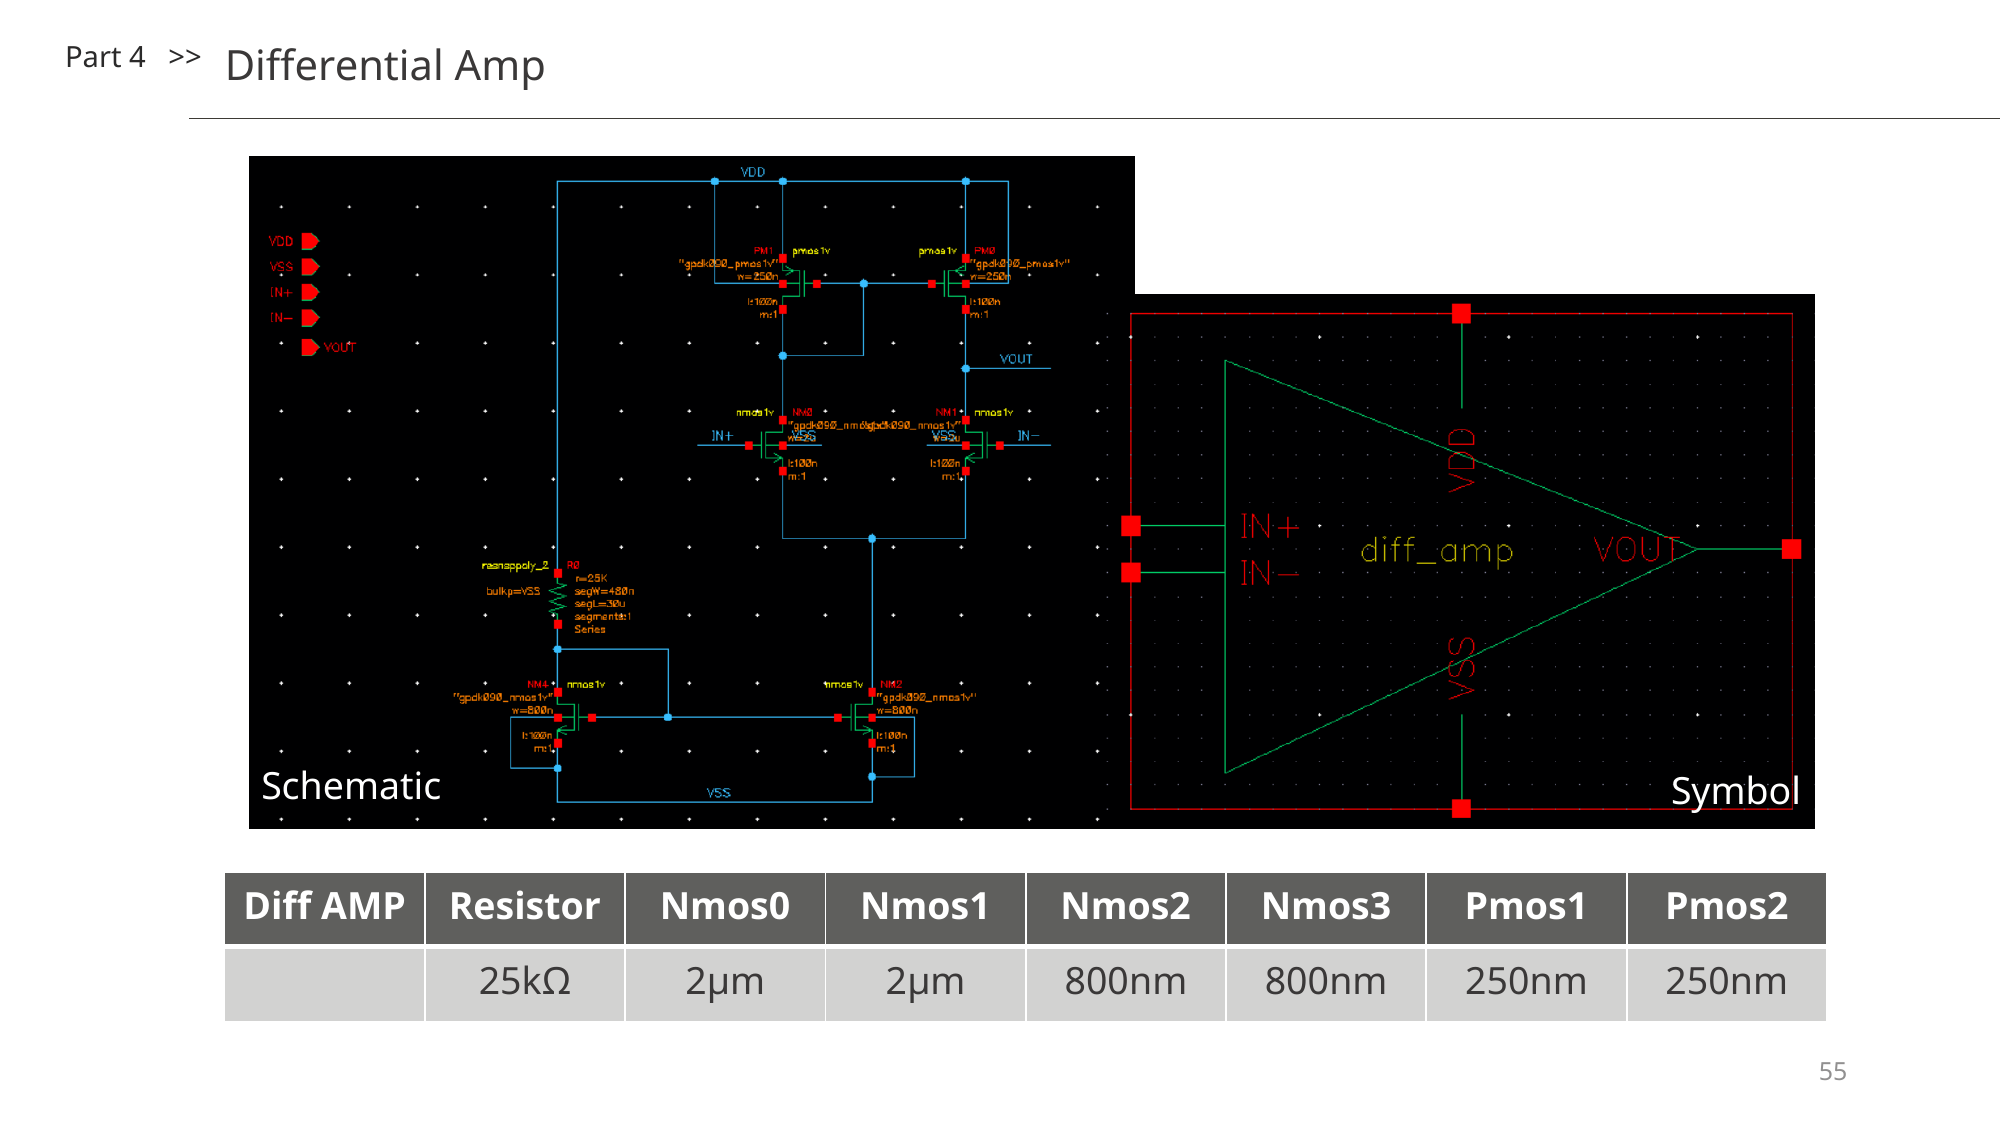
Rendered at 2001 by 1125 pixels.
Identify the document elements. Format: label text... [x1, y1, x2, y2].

table_cell [225, 949, 424, 1021]
table_header Nmos0 [626, 873, 825, 944]
table_cell 800nm [1027, 949, 1225, 1021]
table_header Nmos3 [1227, 873, 1425, 944]
text_box Part 4 >> [50, 30, 218, 81]
table_cell 250nm [1427, 949, 1626, 1021]
table_header Pmos2 [1628, 873, 1826, 944]
table_cell 2μm [626, 949, 825, 1021]
table_header Diff AMP [225, 873, 424, 944]
picture [249, 156, 1815, 829]
table_header Nmos2 [1027, 873, 1225, 944]
table_header Nmos1 [826, 873, 1025, 944]
table_cell 800nm [1227, 949, 1425, 1021]
table_cell 25kΩ [426, 949, 624, 1021]
table_cell 2μm [826, 949, 1025, 1021]
table_header Resistor [426, 873, 624, 944]
slide_number 55 [1412, 1042, 1863, 1103]
table_cell 250nm [1628, 949, 1826, 1021]
table_header Pmos1 [1427, 873, 1626, 944]
text_box Differential Amp [210, 31, 831, 97]
